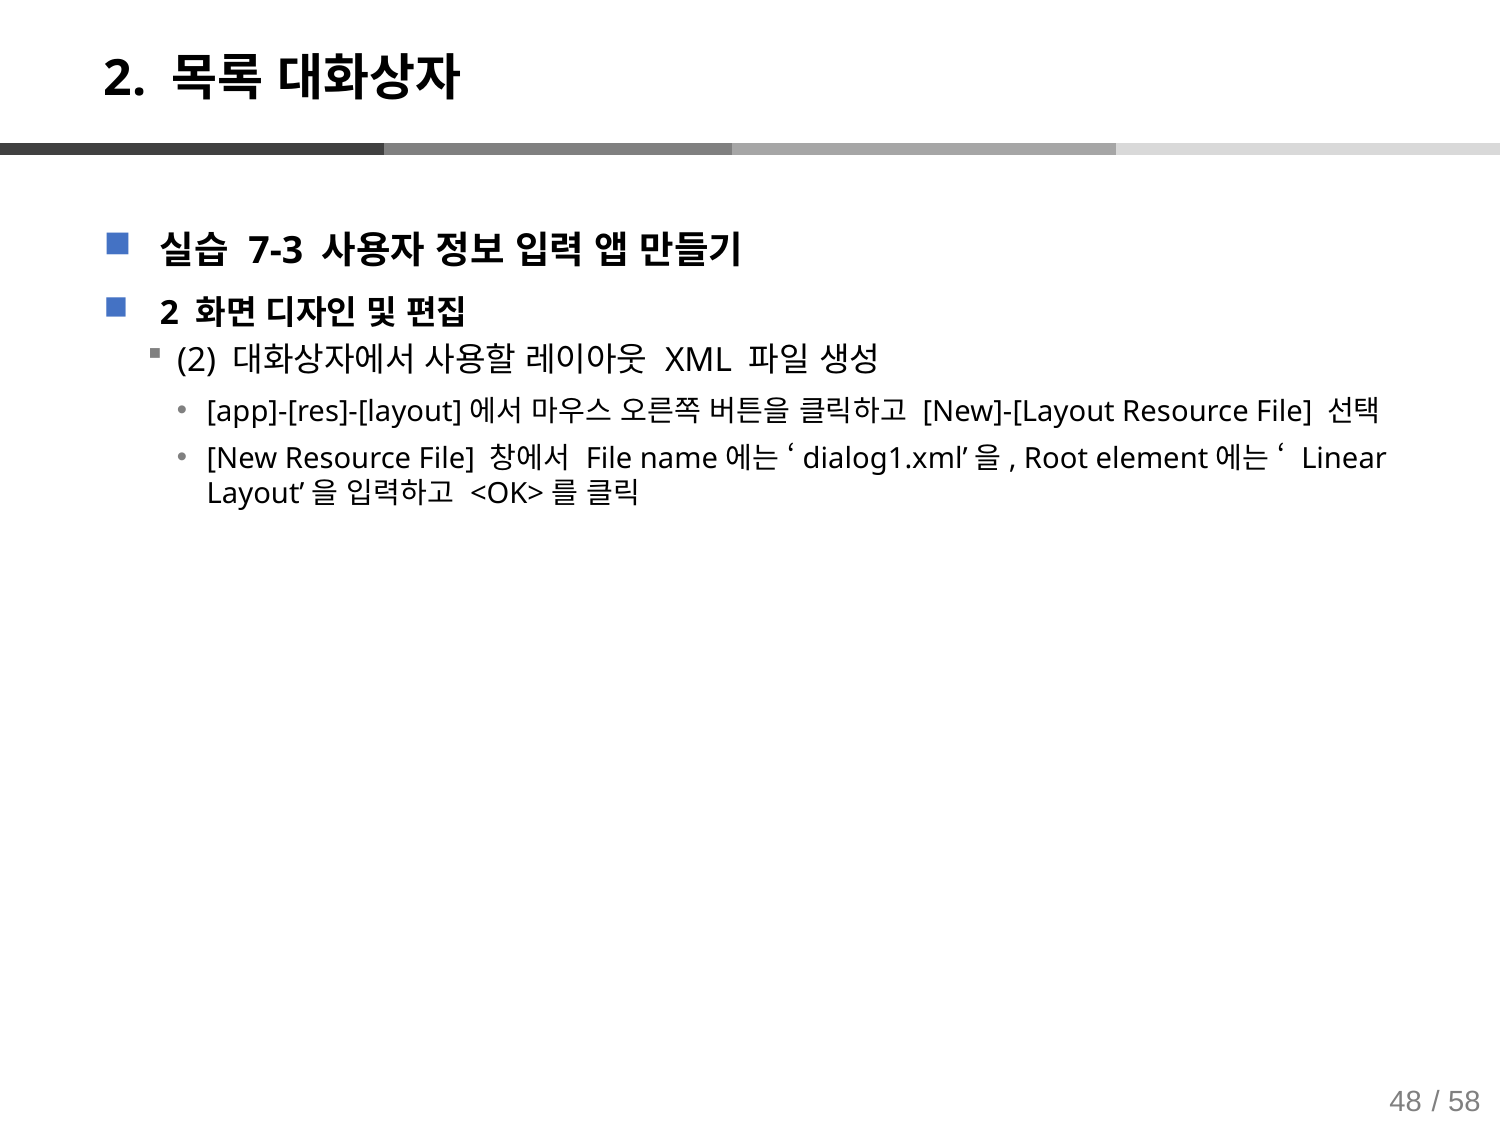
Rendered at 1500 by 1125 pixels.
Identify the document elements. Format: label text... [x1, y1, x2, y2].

title 2. 목록 대화상자 [88, 30, 1211, 121]
list 실습 7-3 사용자 정보 입력 앱 만들기 2 화면 디자인 및 편집 (2) 대화상자에서 사용할 레이아웃 XML 파일 생성 [app]-[res]-[layout]에서 마우스 오른쪽 버튼을 클릭하고 [New]-[Layout Resource File] 선택 [New Resource File] 창에서 File name에는 ‘dialog1.xml’을, Root element에는 ‘ Linear Layout’을 입력하고 <OK>를 클릭 [88, 196, 1436, 1083]
